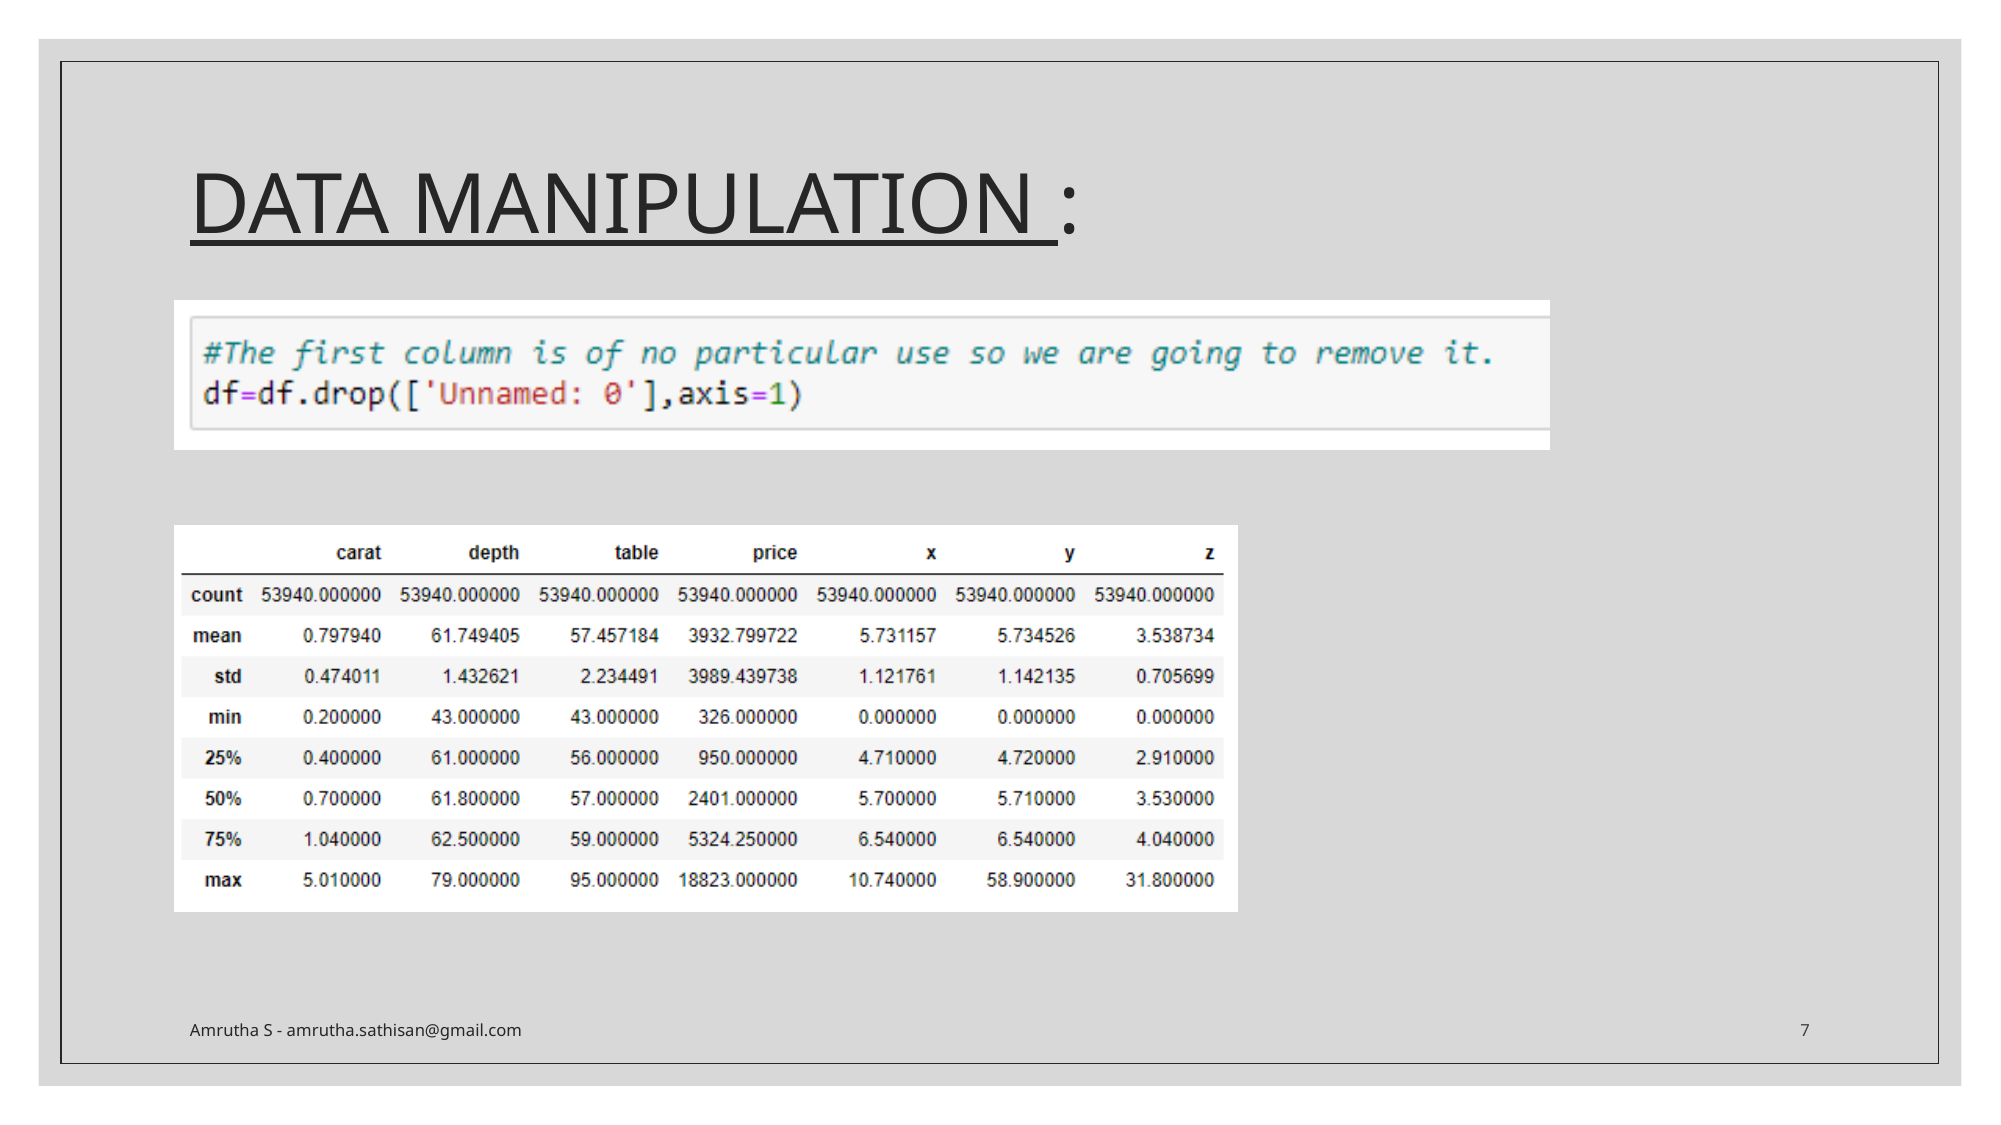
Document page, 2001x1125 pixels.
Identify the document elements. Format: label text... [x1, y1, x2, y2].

picture [174, 525, 1238, 912]
title DATA MANIPULATION : [174, 94, 1825, 320]
slide_number 7 [1687, 990, 1825, 1050]
picture [174, 300, 1550, 450]
footer Amrutha S - amrutha.sathisan@gmail.com [174, 990, 1130, 1050]
